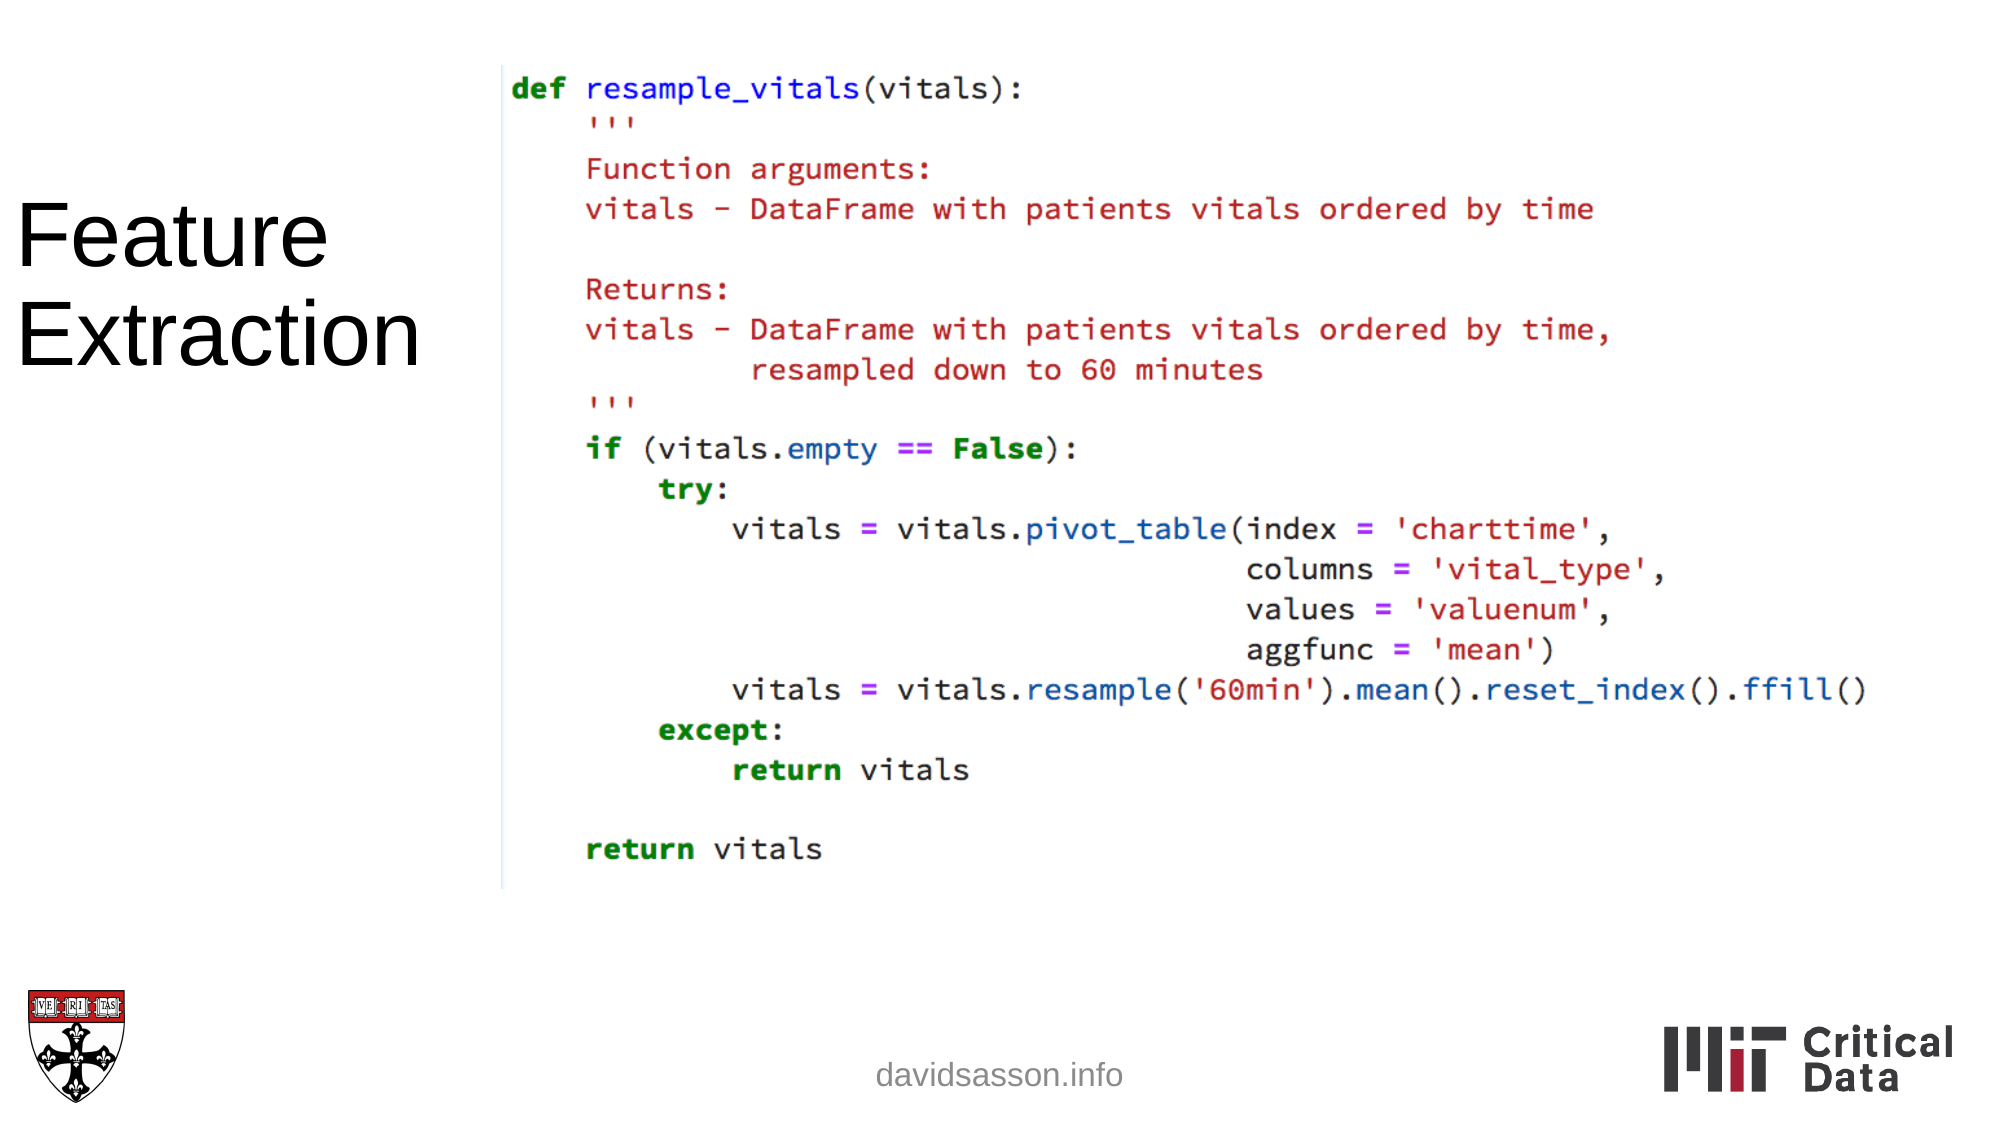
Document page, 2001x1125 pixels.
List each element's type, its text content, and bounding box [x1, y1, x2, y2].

footer davidsasson.info [662, 1042, 1338, 1103]
picture [1664, 1024, 1952, 1092]
picture [501, 65, 1889, 889]
title Feature Extraction [0, 177, 501, 396]
picture [28, 990, 125, 1103]
